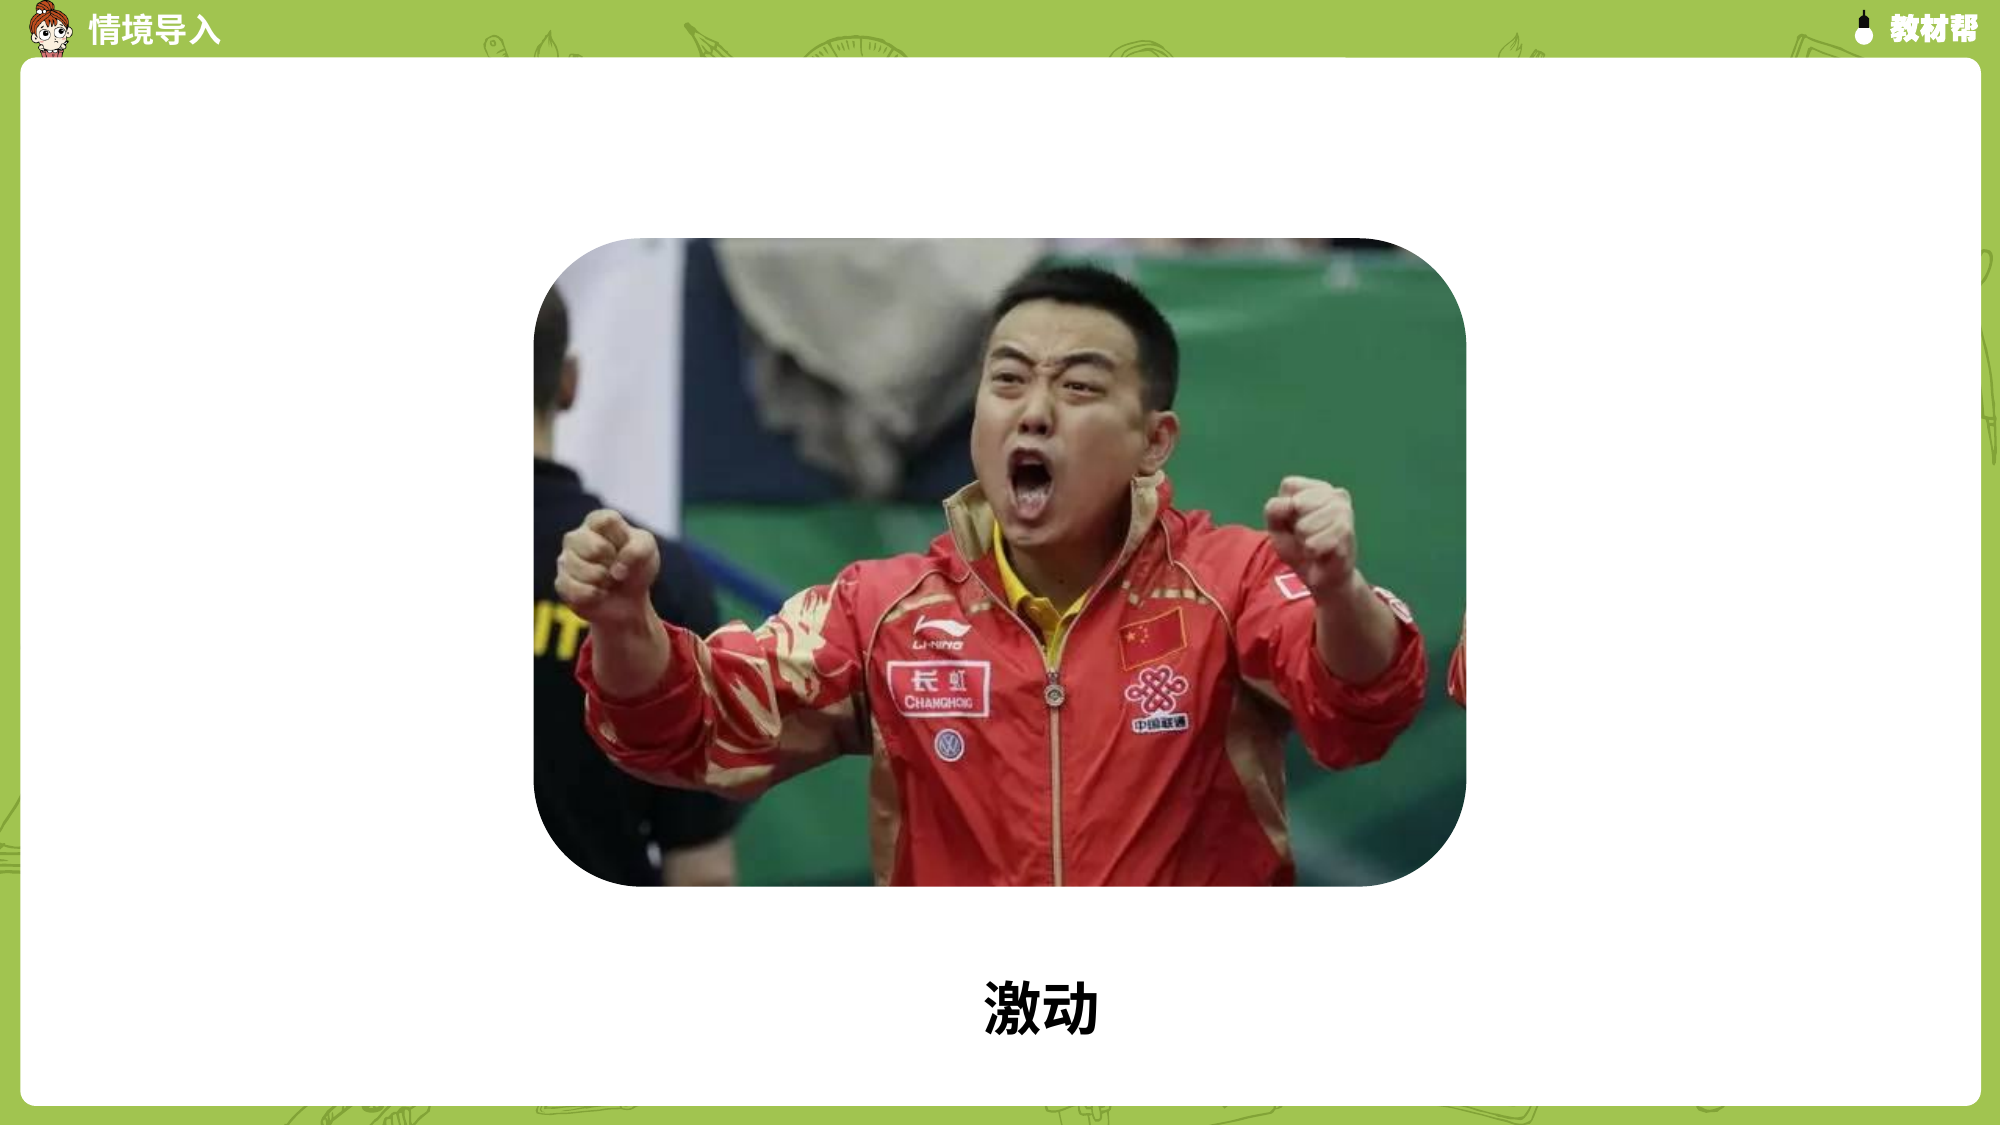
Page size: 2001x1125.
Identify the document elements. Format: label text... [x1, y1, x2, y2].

text_box 激动 [849, 964, 1234, 1050]
picture [533, 238, 1467, 887]
picture [28, 0, 82, 59]
